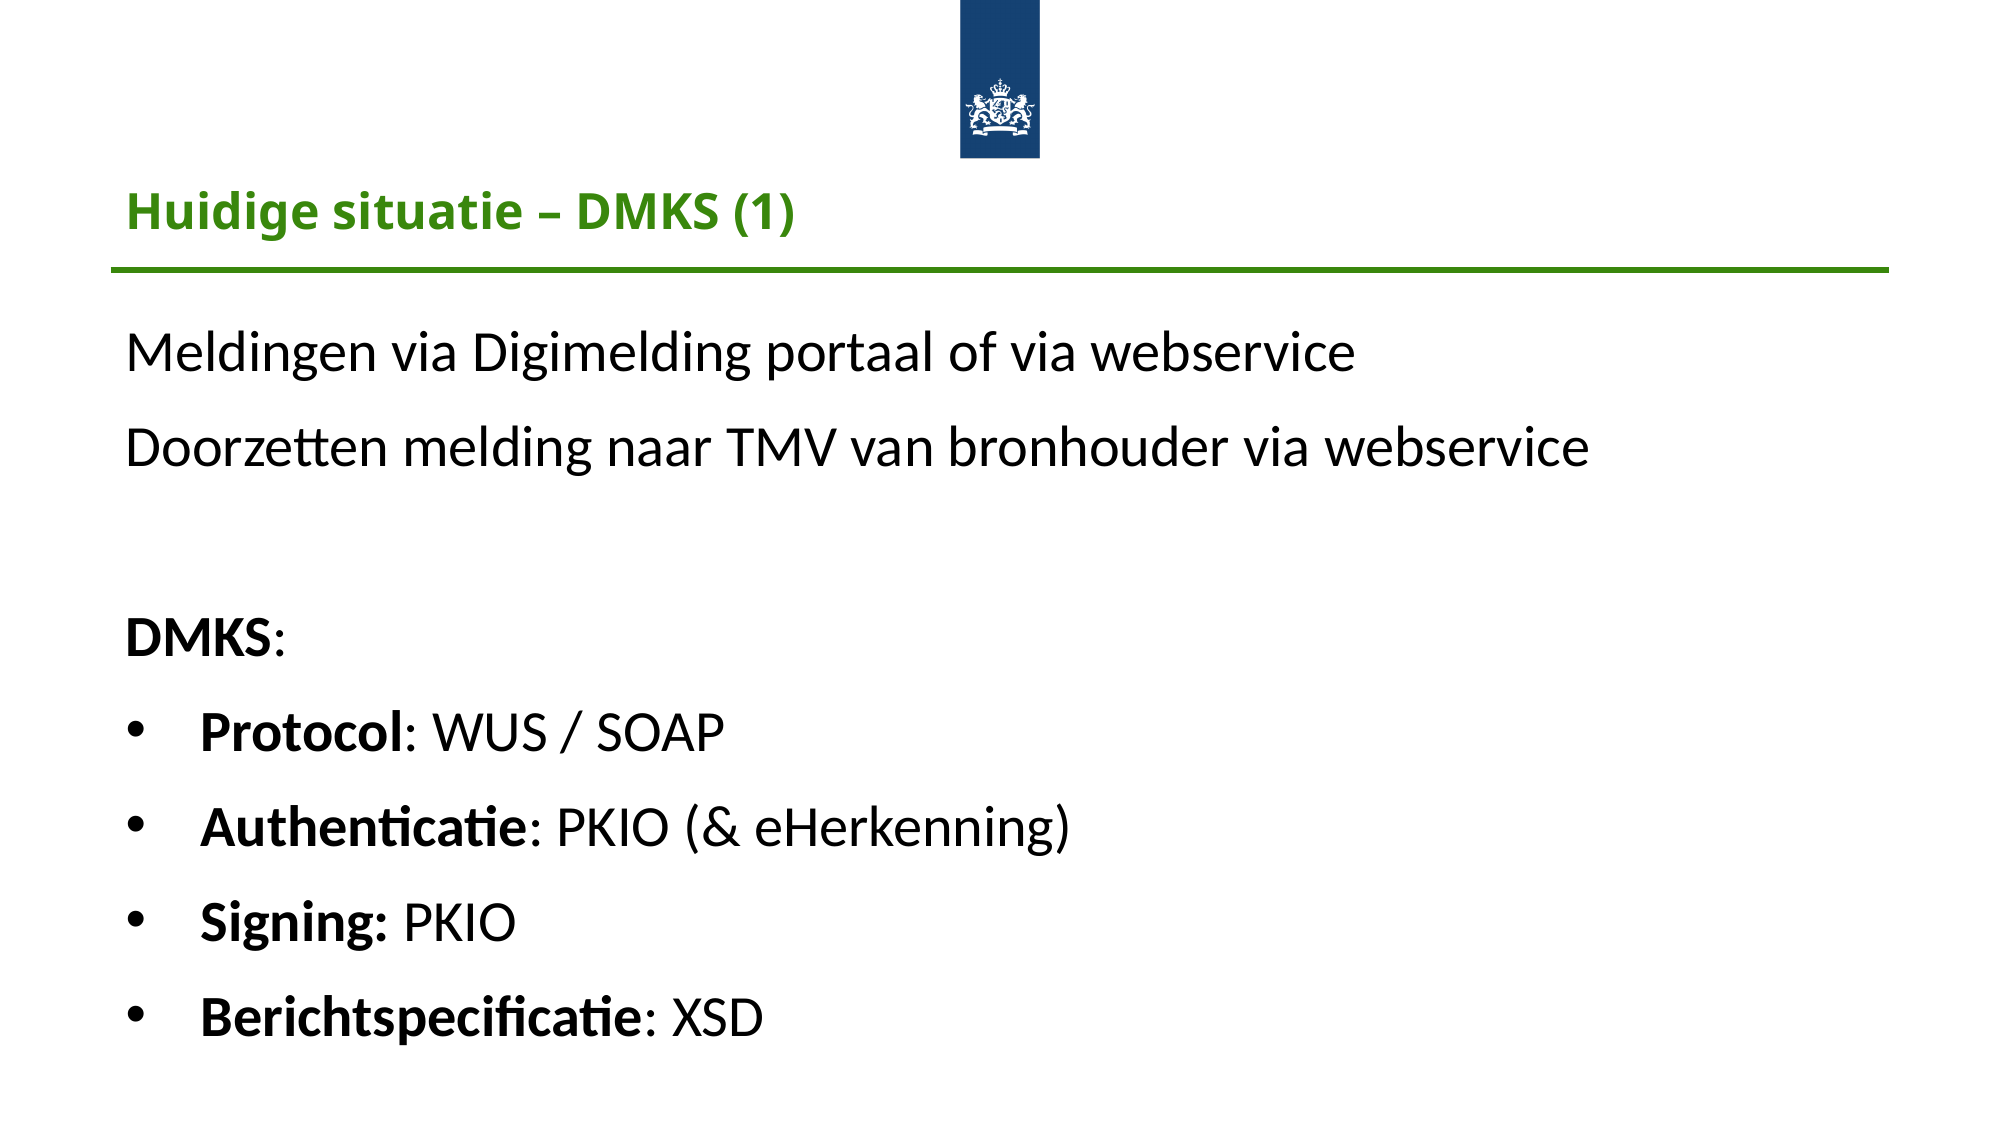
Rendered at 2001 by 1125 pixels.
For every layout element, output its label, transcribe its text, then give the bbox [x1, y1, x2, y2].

title Huidige situatie – DMKS (1) [110, 141, 1890, 248]
picture [960, 0, 1040, 141]
list Meldingen via Digimelding portaal of via webservice Doorzetten melding naar TMV van bronhouder via webservice DMKS: Protocol: WUS / SOAP Authenticatie: PKIO (& eHerkenning) Signing: PKIO Berichtspecificatie: XSD [110, 305, 1781, 1020]
